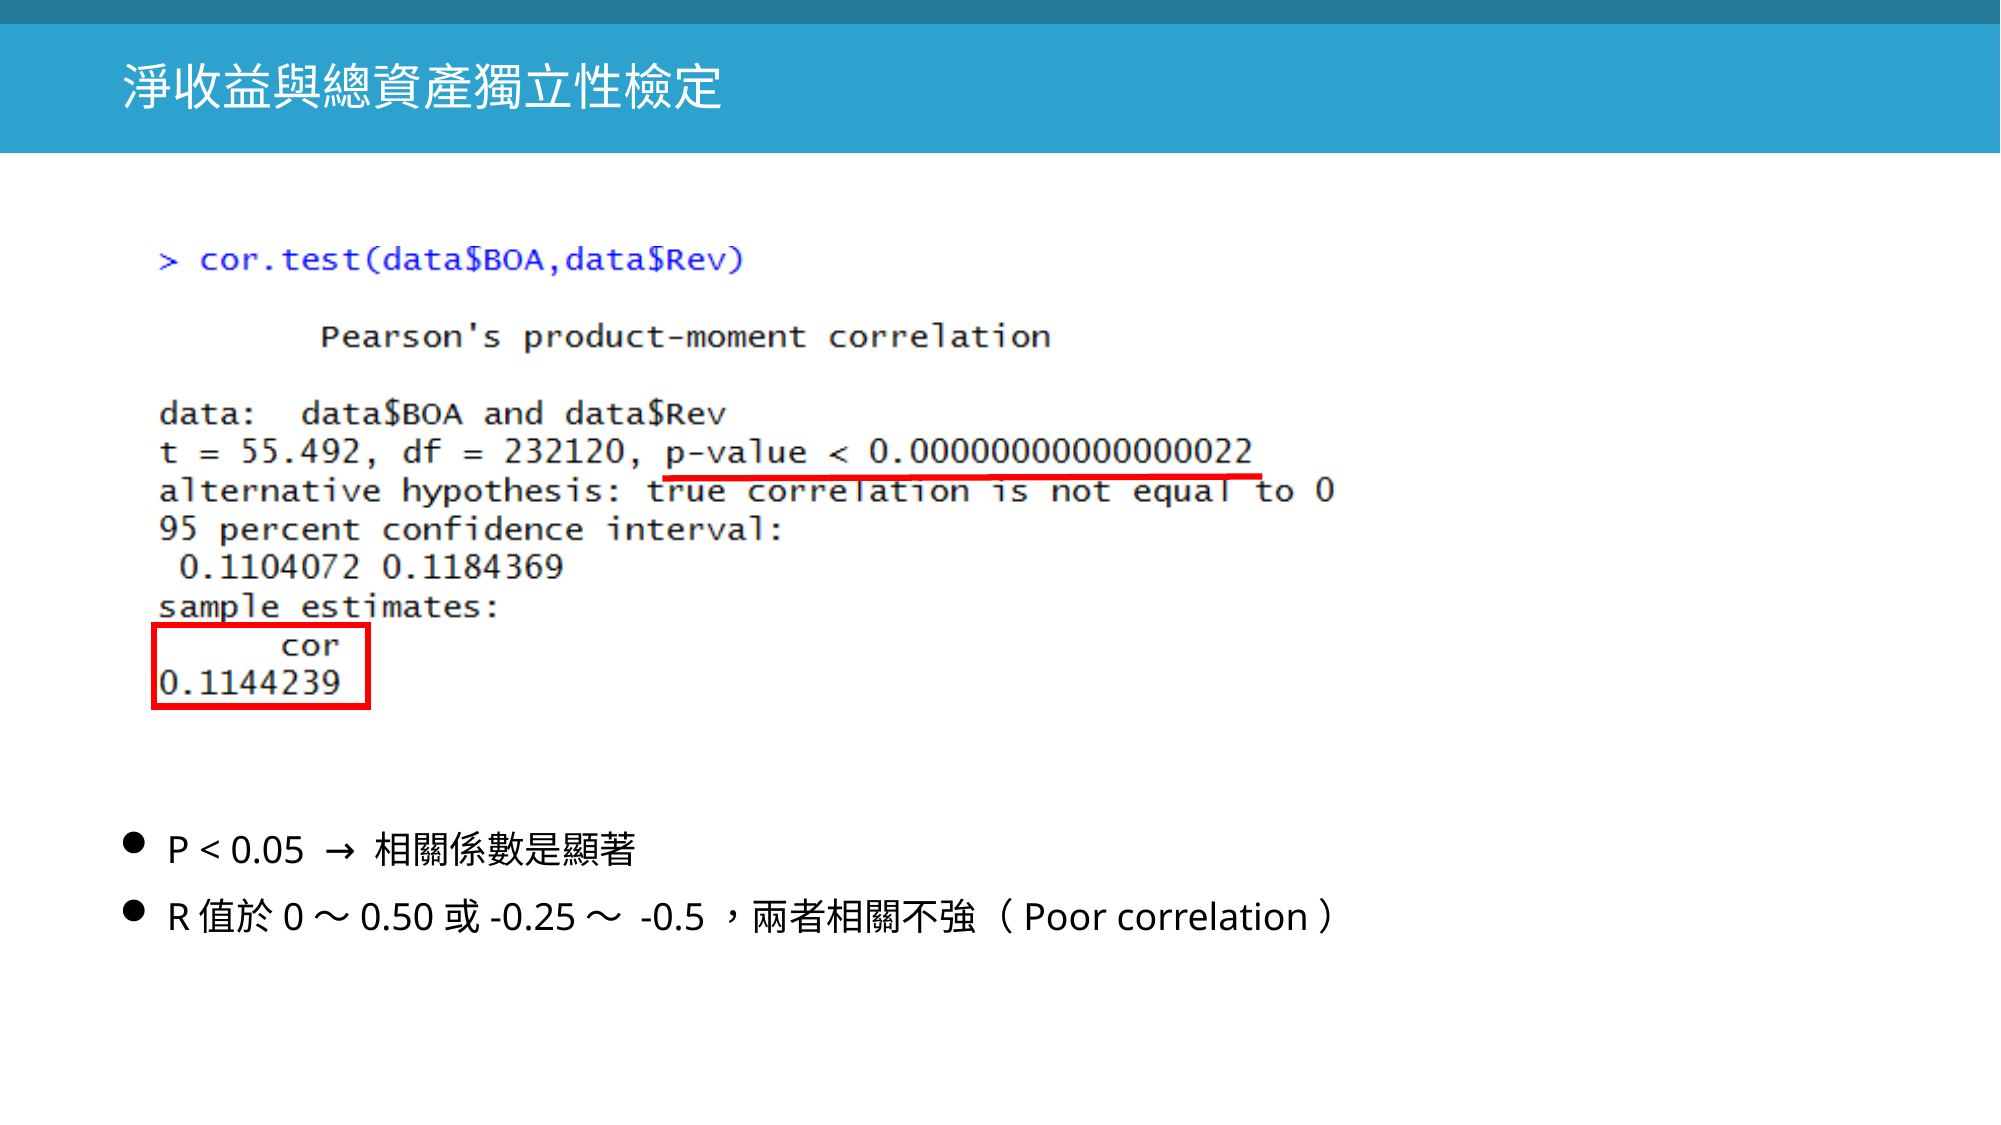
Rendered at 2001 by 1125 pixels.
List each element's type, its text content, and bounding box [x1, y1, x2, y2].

text_box P < 0.05 → 相關係數是顯著 R值於0～0.50或-0.25～ -0.5，兩者相關不強（Poor correlation） [105, 795, 1371, 946]
list 淨收益與總資產獨立性檢定 [107, 41, 979, 130]
picture [149, 246, 1358, 707]
